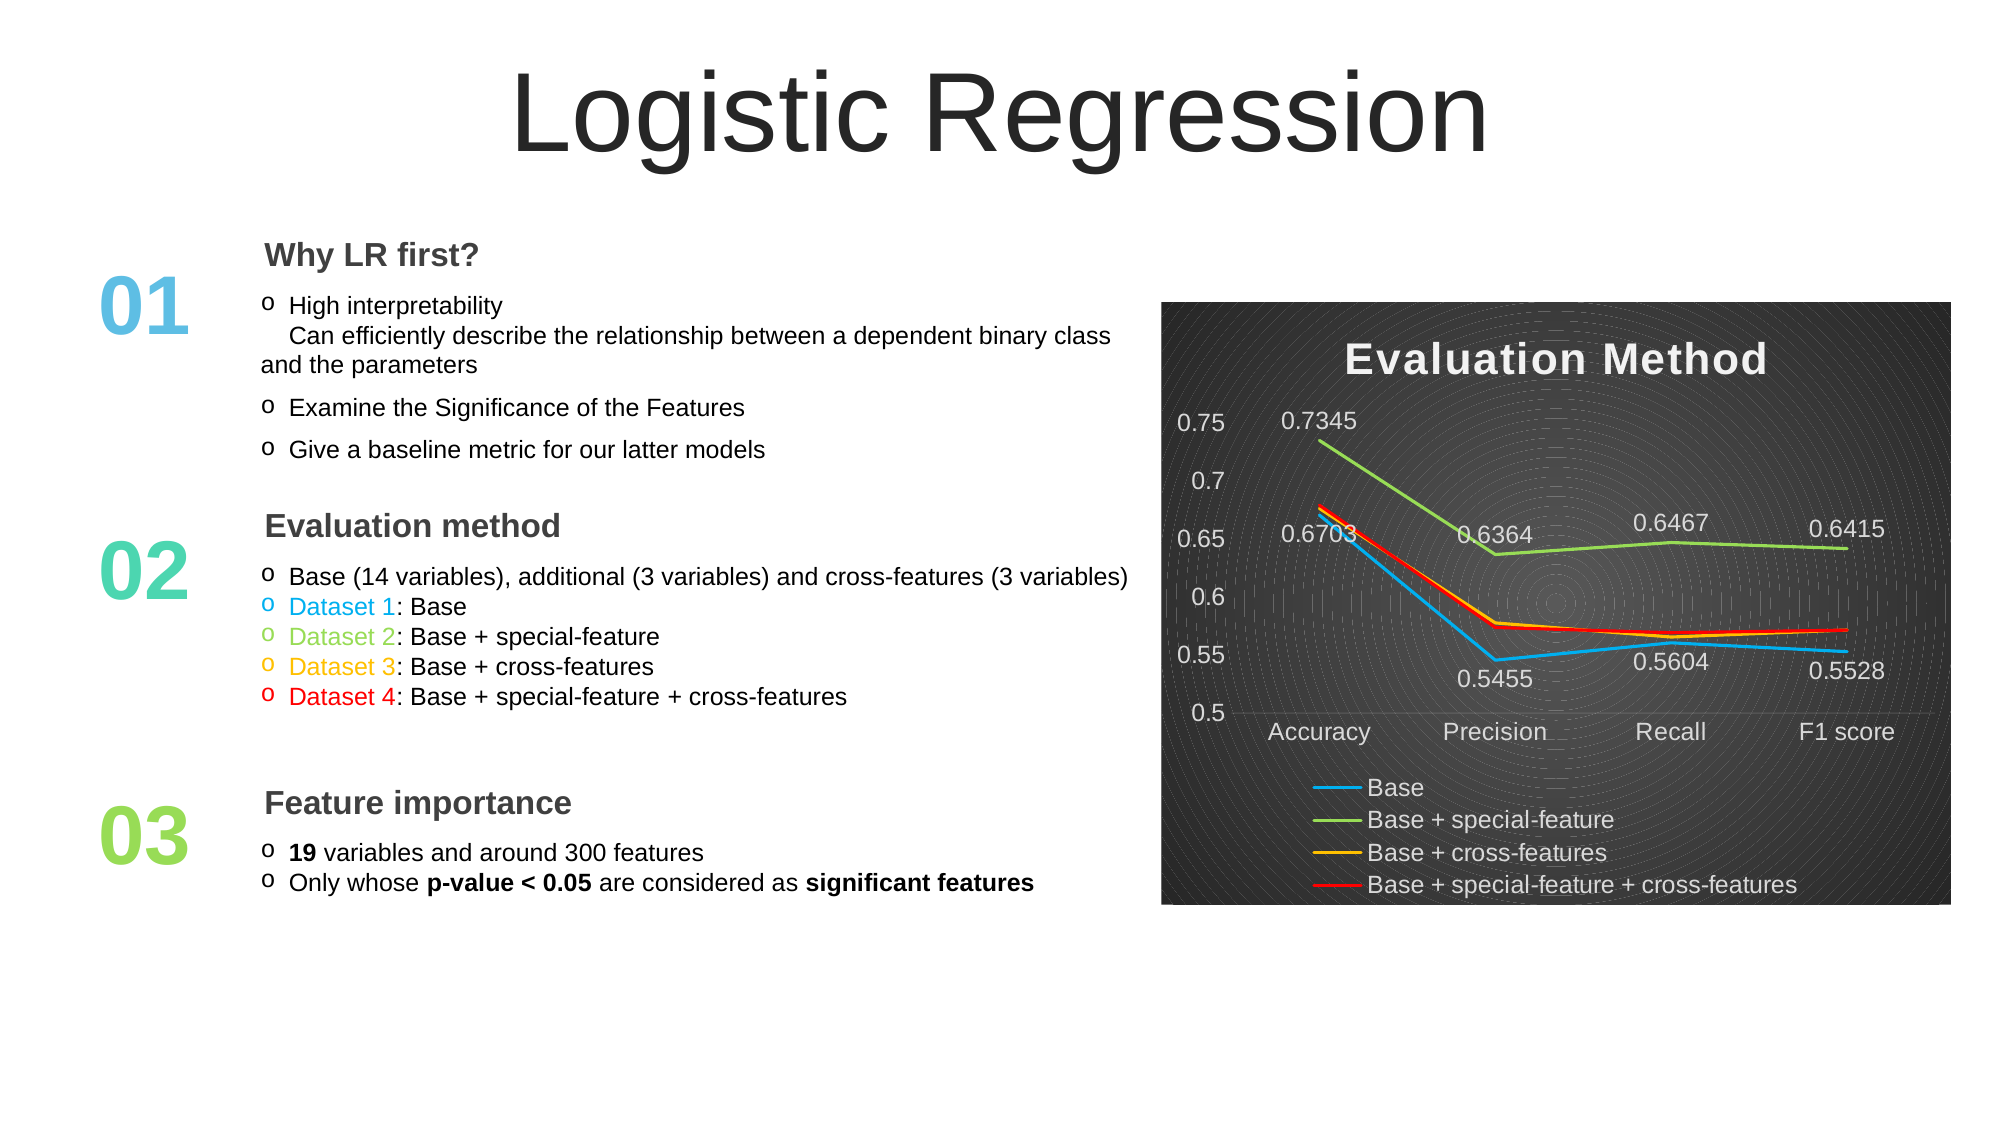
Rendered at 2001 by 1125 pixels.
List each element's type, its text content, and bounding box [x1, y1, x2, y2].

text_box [245, 497, 1161, 720]
list Logistic Regression [184, 57, 1816, 174]
chart [1161, 301, 1951, 905]
text_box 02 [82, 508, 207, 624]
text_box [82, 226, 1162, 474]
text_box 03 [82, 773, 207, 889]
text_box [245, 773, 1125, 905]
